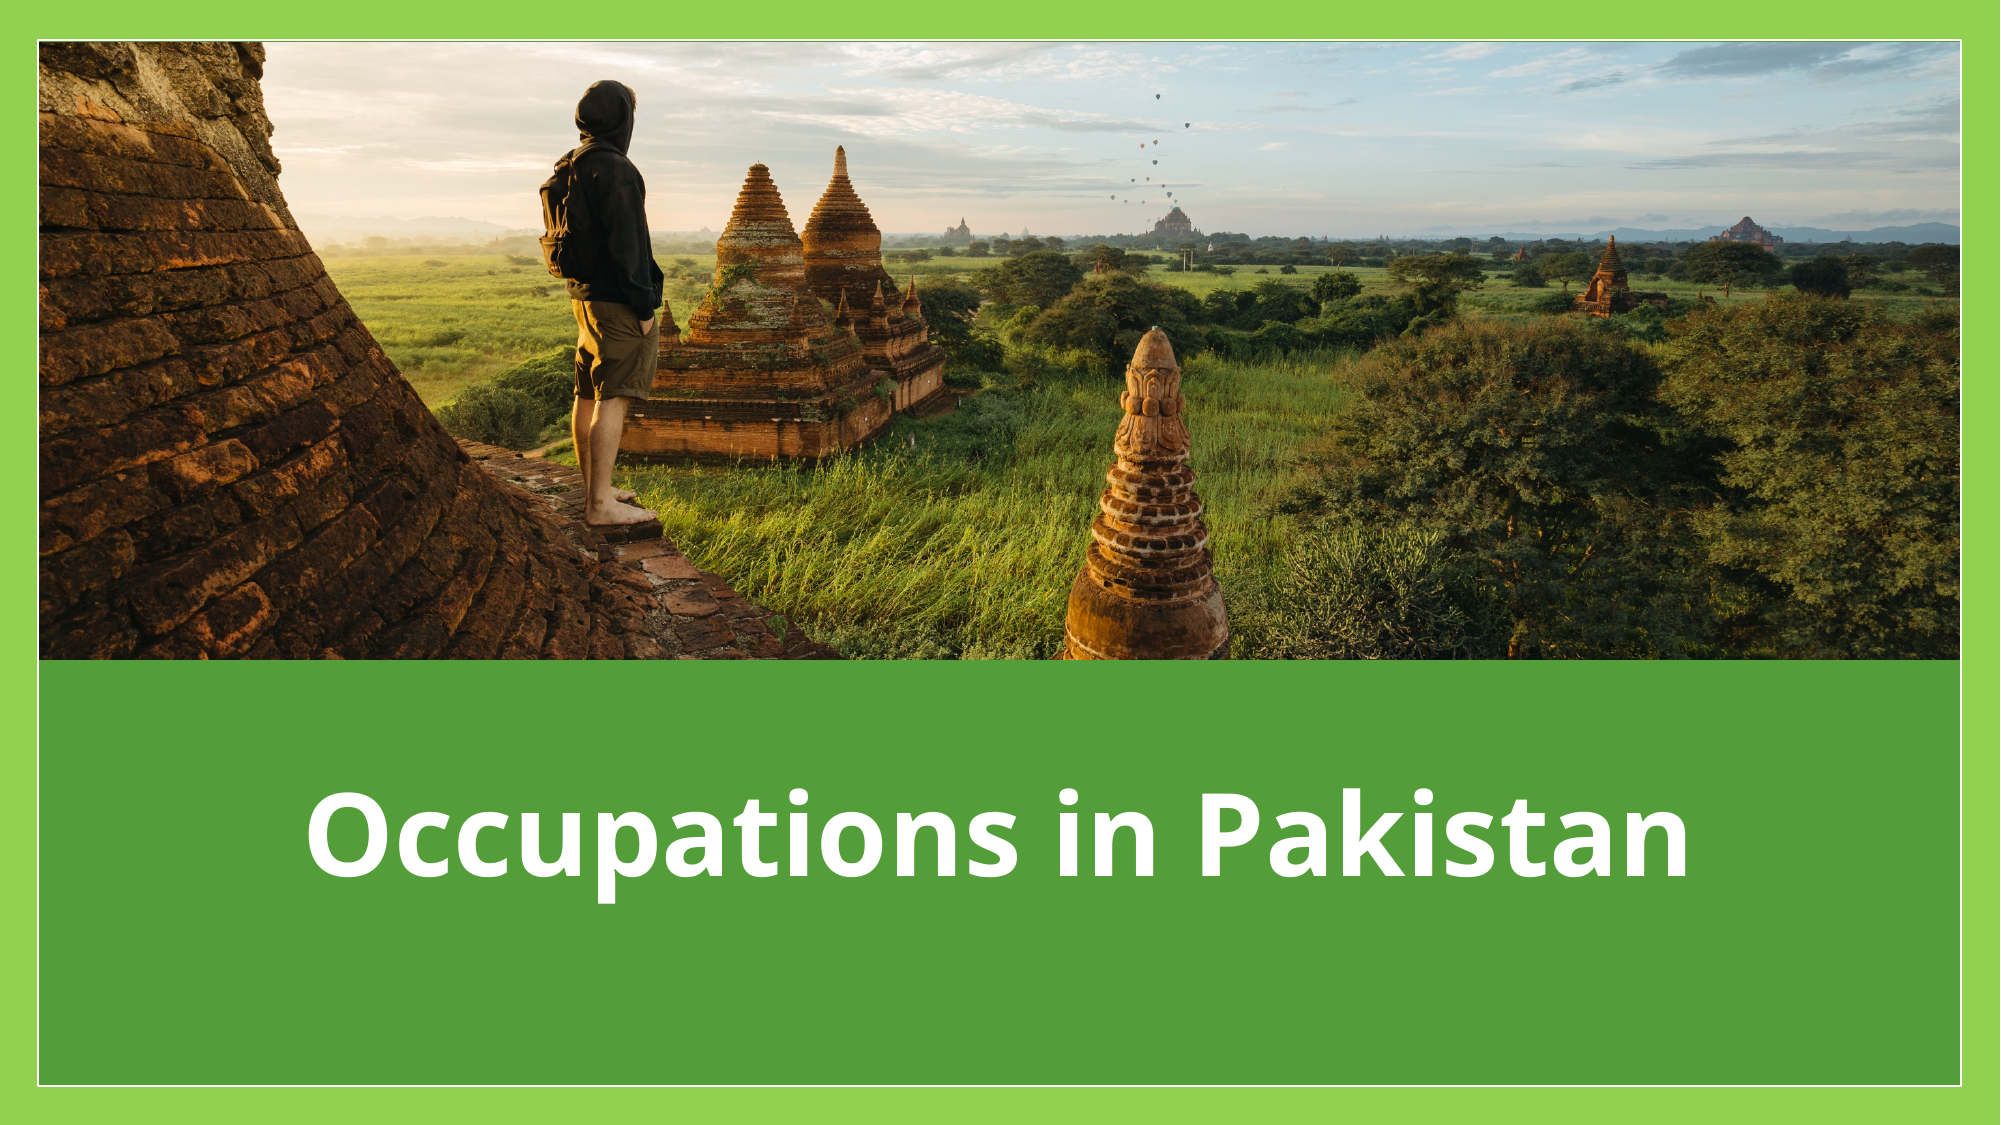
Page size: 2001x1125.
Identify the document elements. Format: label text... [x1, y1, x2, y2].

title Occupations in Pakistan [182, 690, 1818, 908]
picture [39, 41, 1961, 660]
